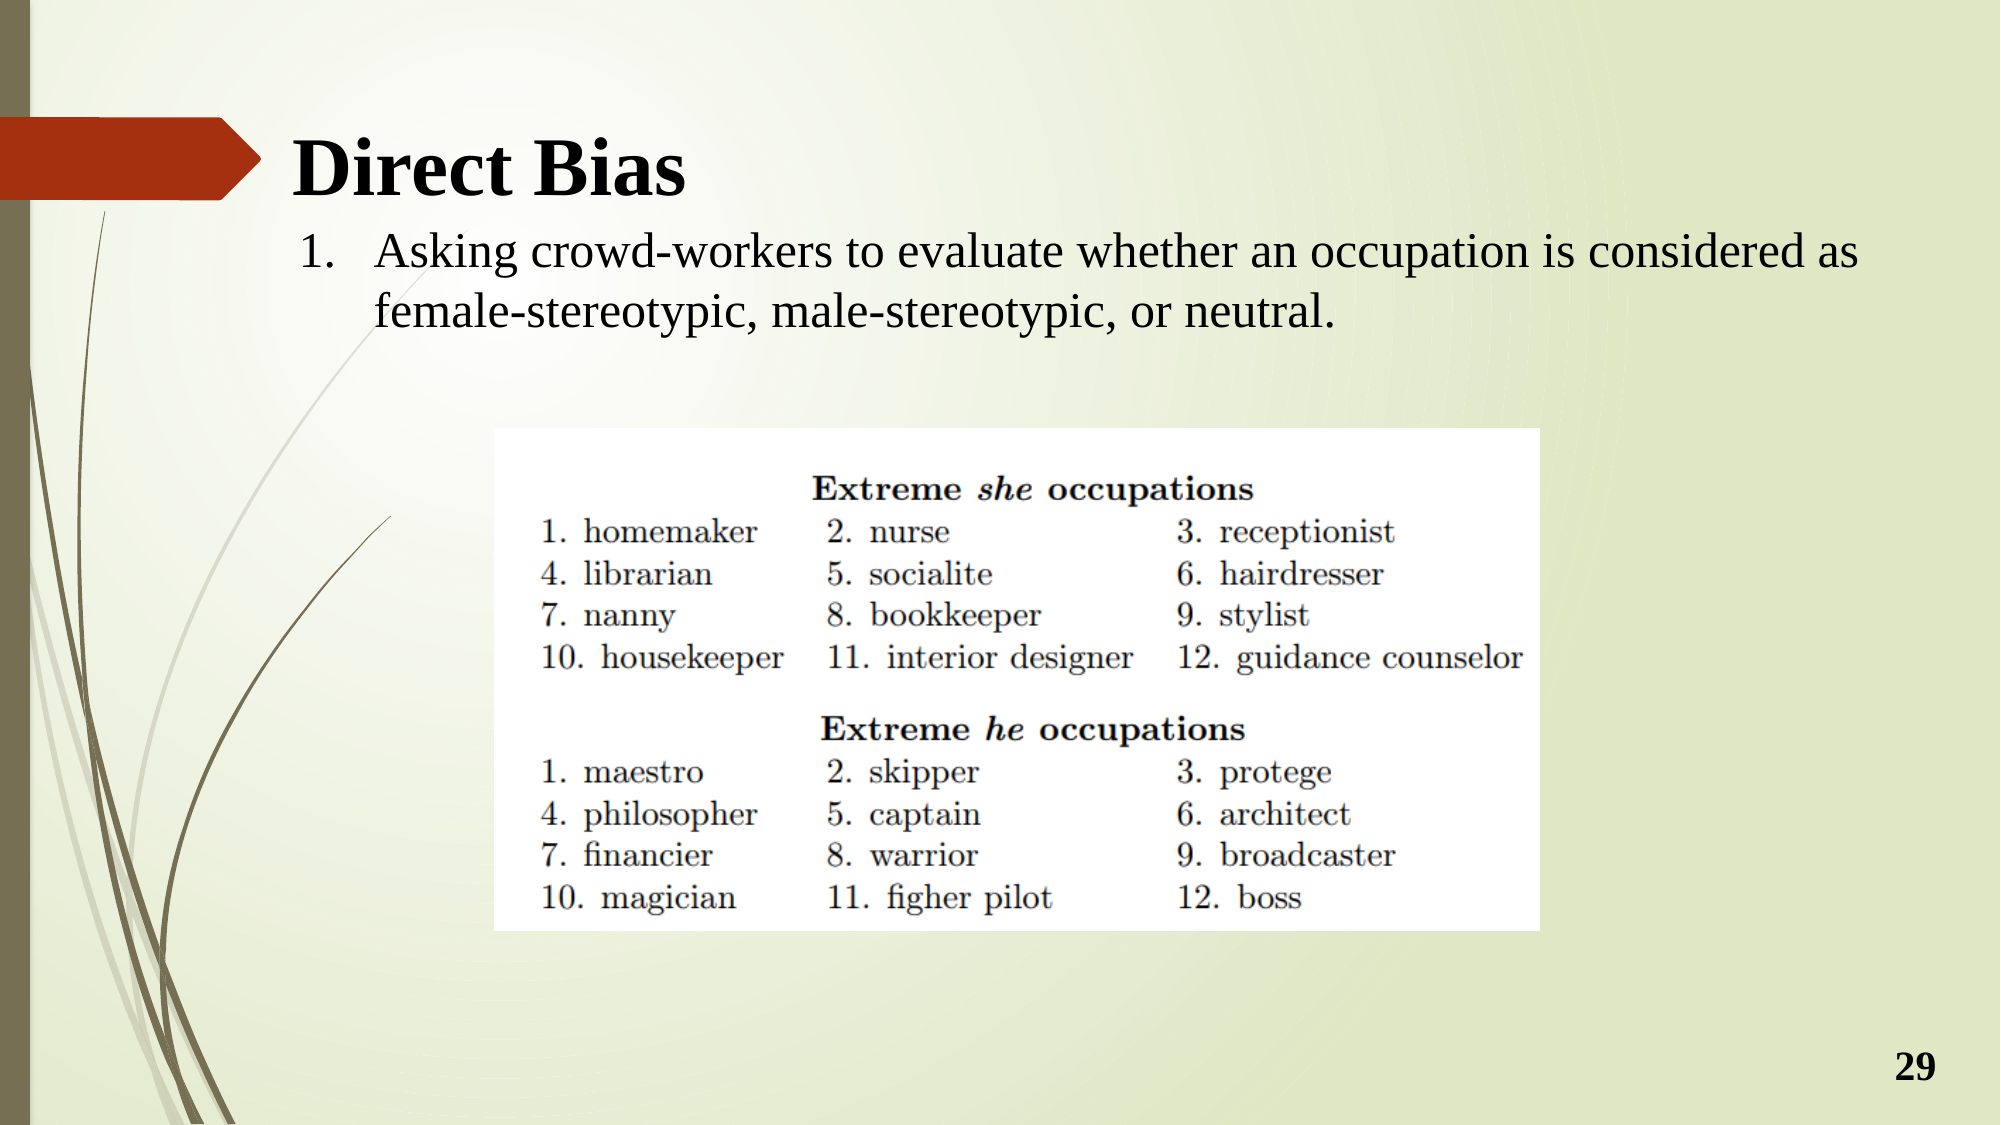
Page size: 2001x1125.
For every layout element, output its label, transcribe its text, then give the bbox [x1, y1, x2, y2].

title Direct Bias [277, 105, 1684, 248]
slide_number 29 [1823, 1033, 1952, 1094]
text_box Asking crowd-workers to evaluate whether an occupation is considered as female-stereotypic, male-stereotypic, or neutral. [283, 210, 1888, 1006]
picture [494, 428, 1541, 931]
